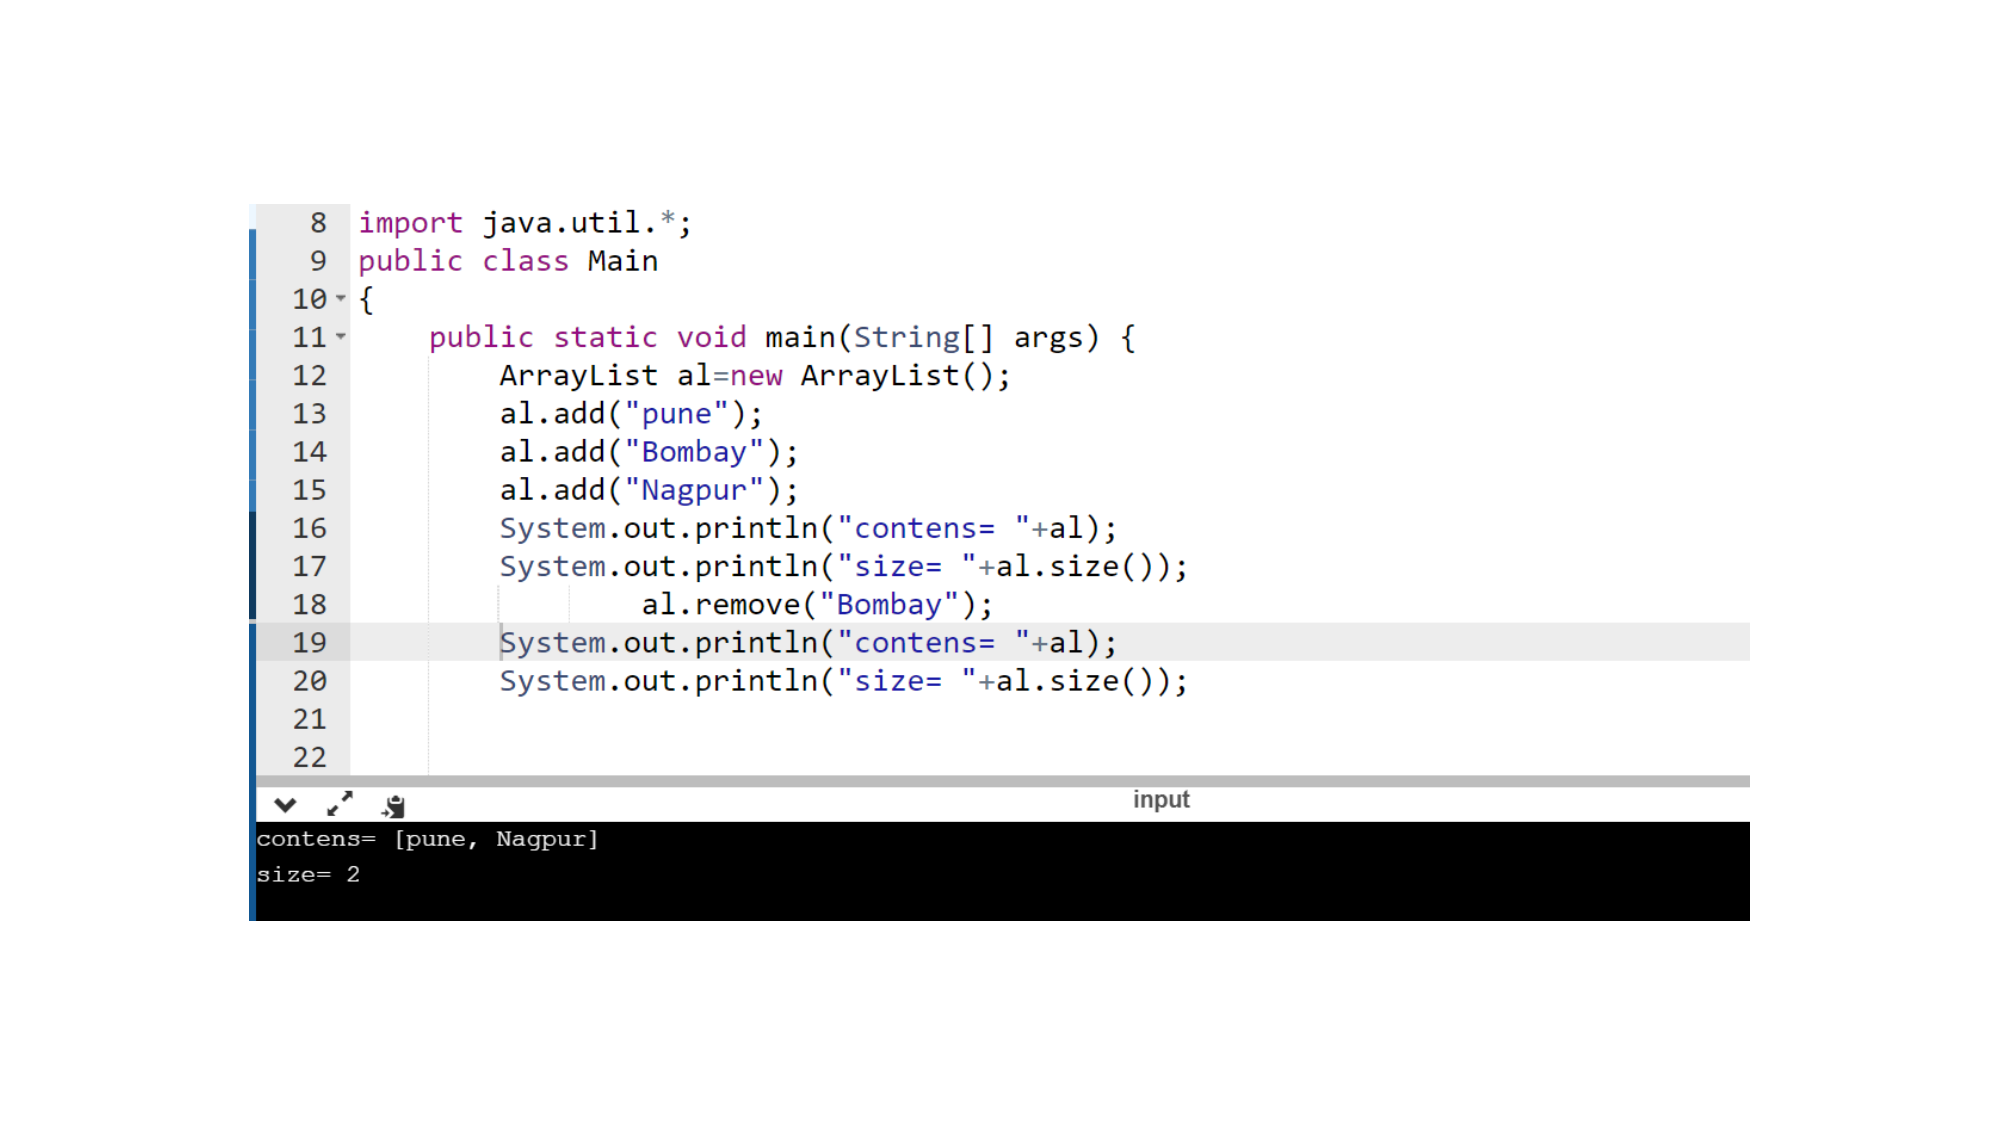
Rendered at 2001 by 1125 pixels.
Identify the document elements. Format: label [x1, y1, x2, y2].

picture [249, 204, 1750, 921]
